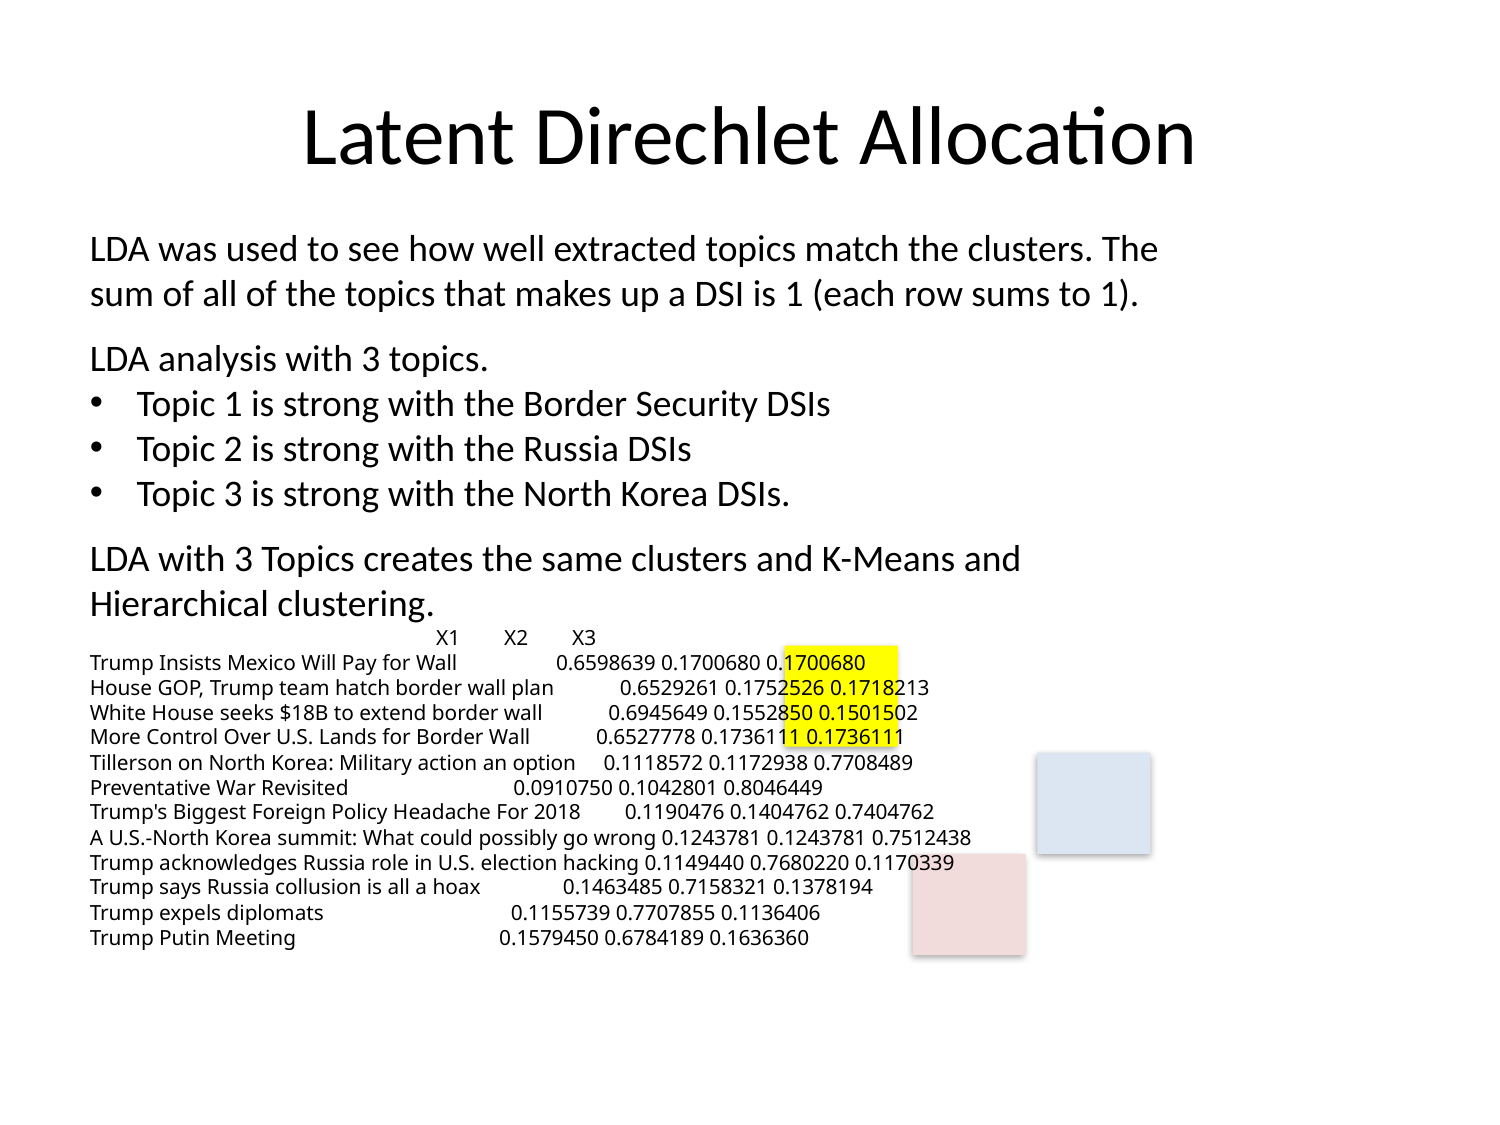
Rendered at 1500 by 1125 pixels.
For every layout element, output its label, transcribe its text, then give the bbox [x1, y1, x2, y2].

text_box LDA was used to see how well extracted topics match the clusters. The sum of all of the topics that makes up a DSI is 1 (each row sums to 1). LDA analysis with 3 topics. Topic 1 is strong with the Border Security DSIs Topic 2 is strong with the Russia DSIs Topic 3 is strong with the North Korea DSIs. LDA with 3 Topics creates the same clusters and K-Means and Hierarchical clustering. X1 X2 X3 Trump Insists Mexico Will Pay for Wall 0.6598639 0.1700680 0.1700680 House GOP, Trump team hatch border wall plan 0.6529261 0.1752526 0.1718213 White House seeks $18B to extend border wall 0.6945649 0.1552850 0.1501502 More Control Over U.S. Lands for Border Wall 0.6527778 0.1736111 0.1736111 Tillerson on North Korea: Military action an option 0.1118572 0.1172938 0.7708489 Preventative War Revisited 0.0910750 0.1042801 0.8046449 Trump's Biggest Foreign Policy Headache For 2018 0.1190476 0.1404762 0.7404762 A U.S.-North Korea summit: What could possibly go wrong 0.1243781 0.1243781 0.7512438 Trump acknowledges Russia role in U.S. election hacking 0.1149440 0.7680220 0.1170339 Trump says Russia collusion is all a hoax 0.1463485 0.7158321 0.1378194 Trump expels diplomats 0.1155739 0.7707855 0.1136406 Trump Putin Meeting 0.1579450 0.6784189 0.1636360 [75, 217, 1213, 1002]
title Latent Direchlet Allocation [75, 45, 1425, 217]
